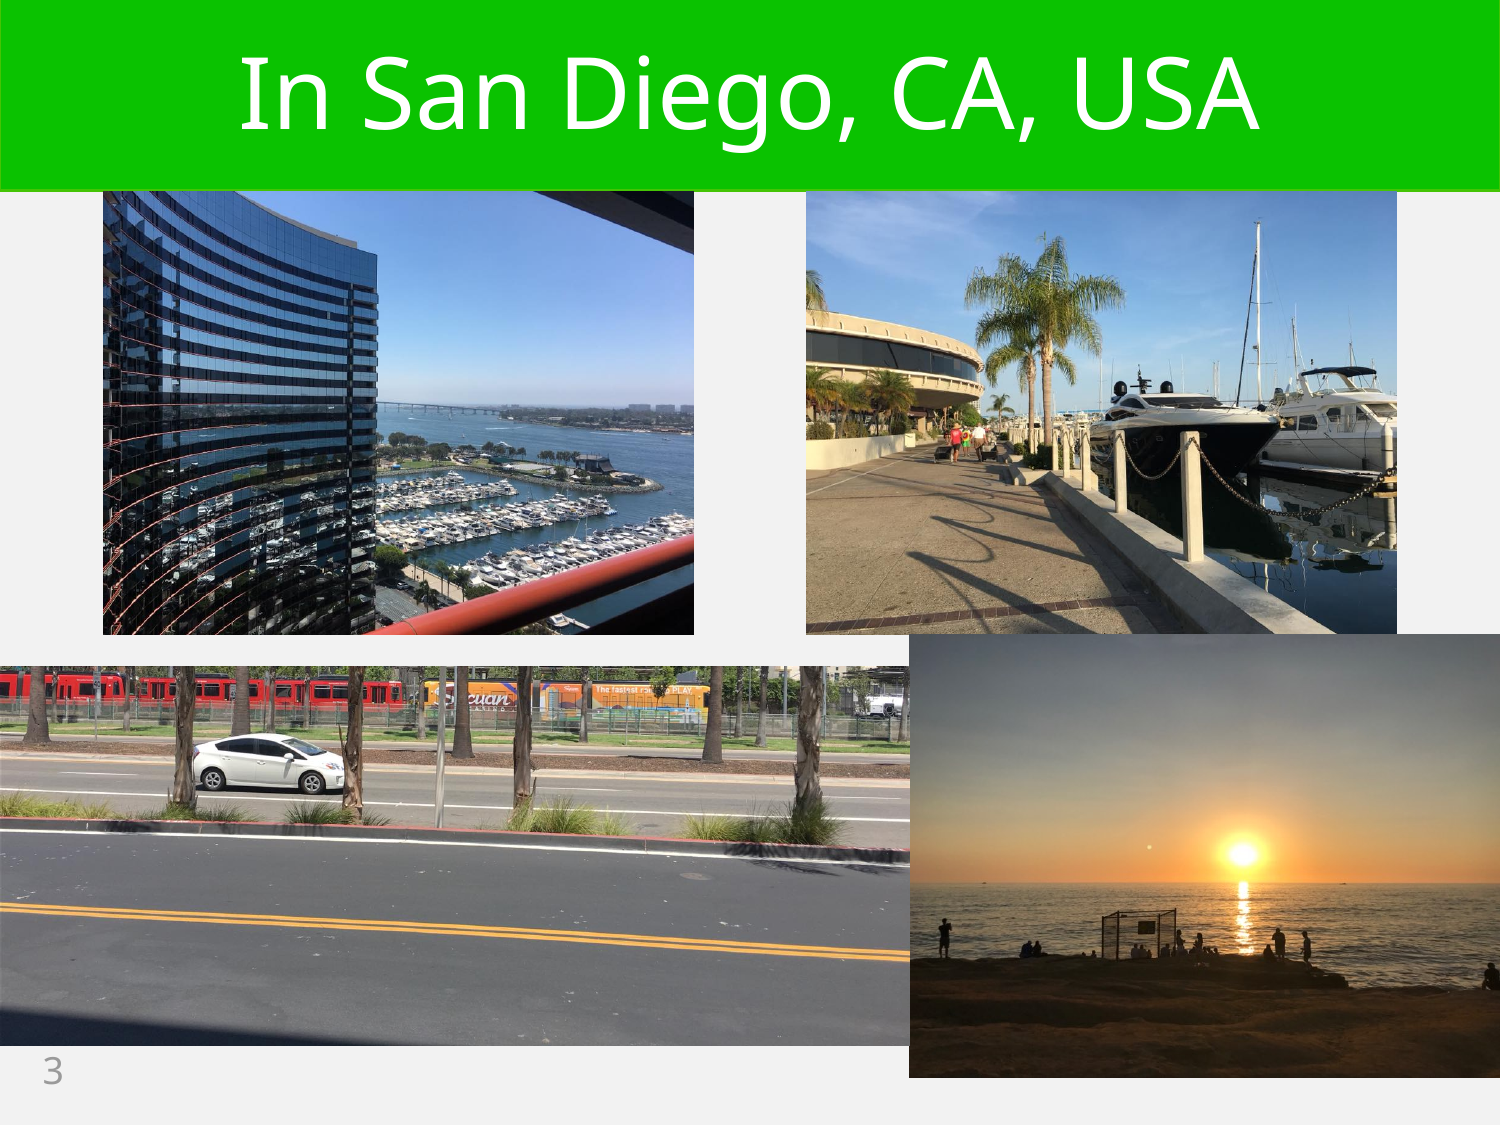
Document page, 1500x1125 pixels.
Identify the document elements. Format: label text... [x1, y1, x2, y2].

picture [103, 191, 694, 635]
slide_number 3 [27, 1047, 146, 1102]
title In San Diego, CA, USA [0, 53, 1500, 140]
picture [0, 191, 1500, 1078]
